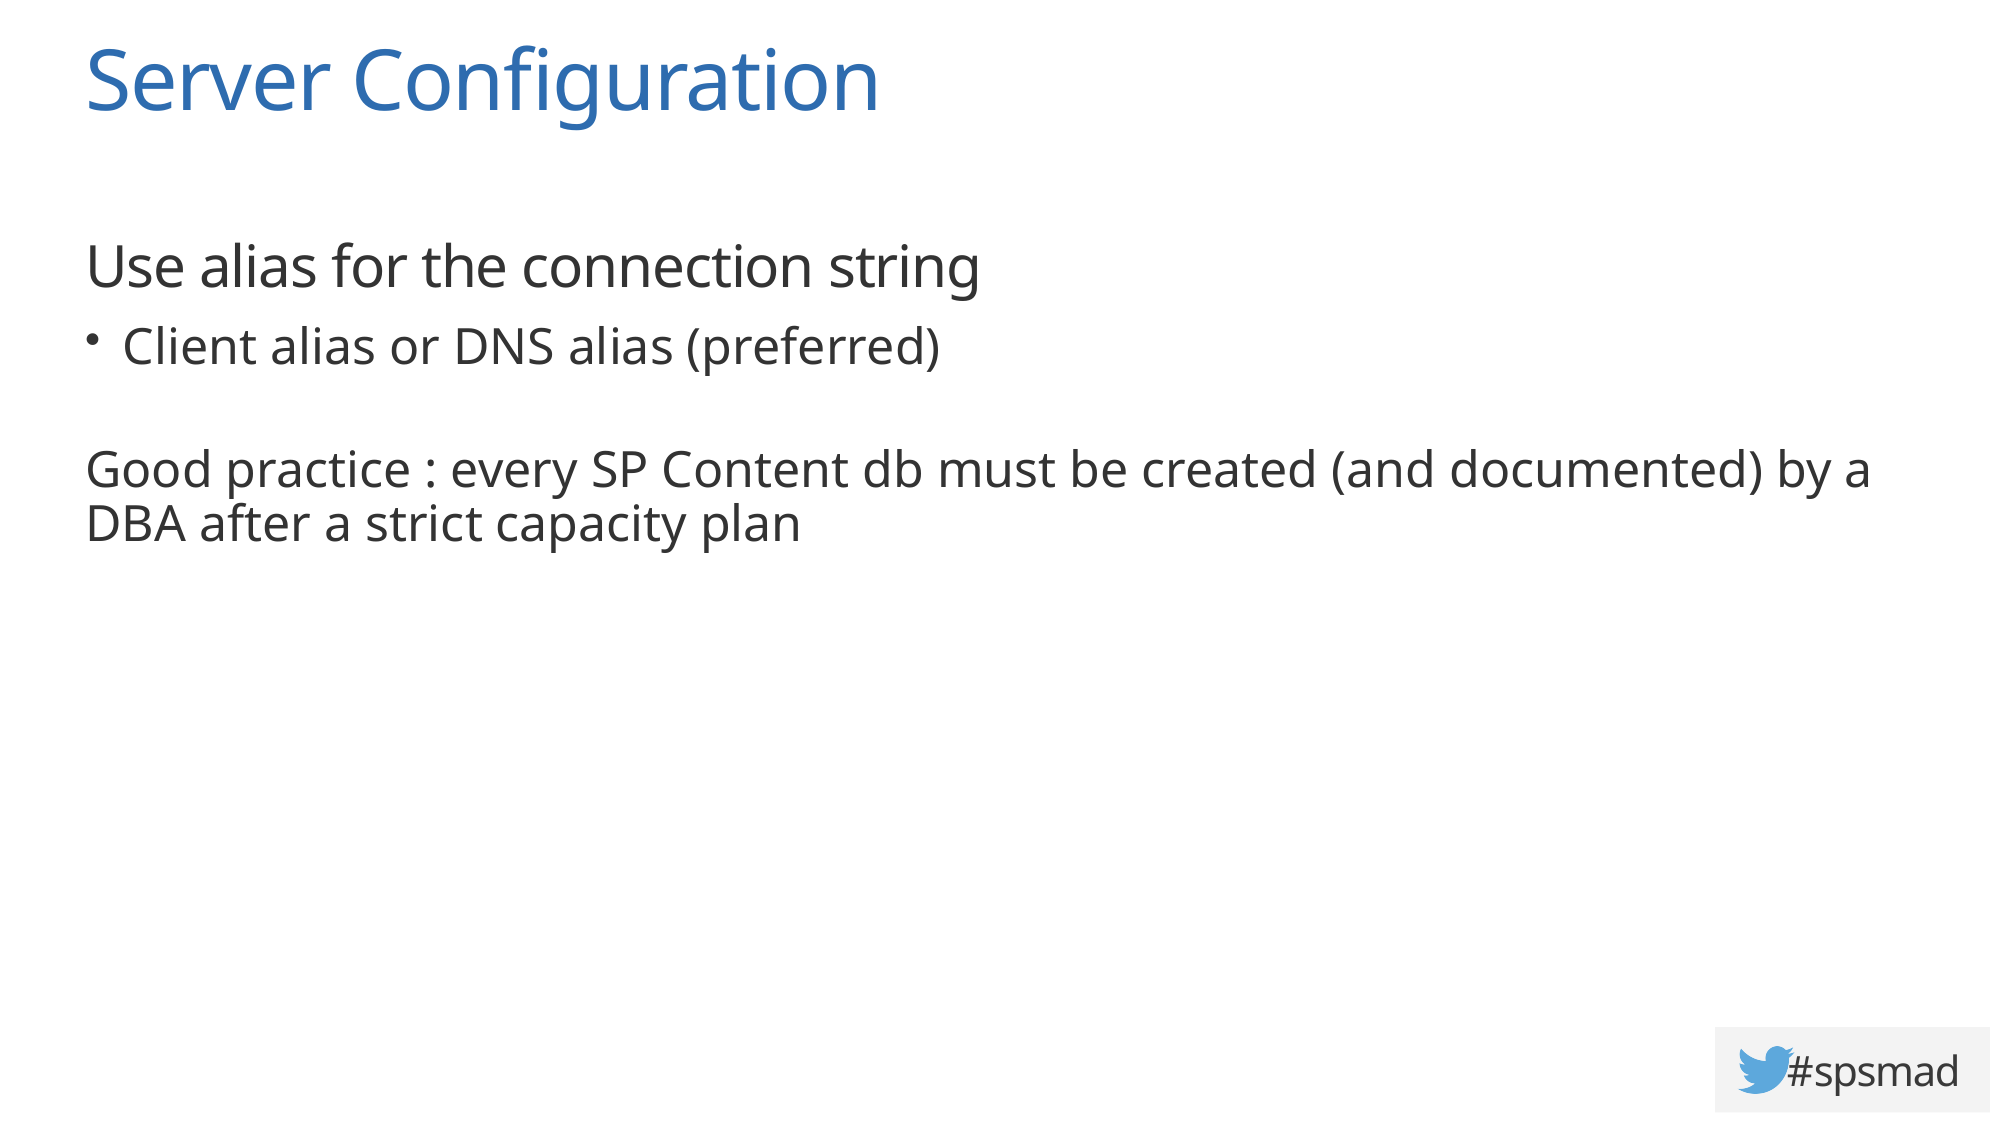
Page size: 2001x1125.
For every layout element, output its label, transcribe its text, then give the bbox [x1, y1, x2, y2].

picture [1737, 1046, 1795, 1094]
title Server Configuration [85, 37, 1915, 161]
list Use alias for the connection string Client alias or DNS alias (preferred) Good practice : every SP Content db must be created (and documented) by a DBA after a strict capacity plan [85, 237, 1915, 573]
